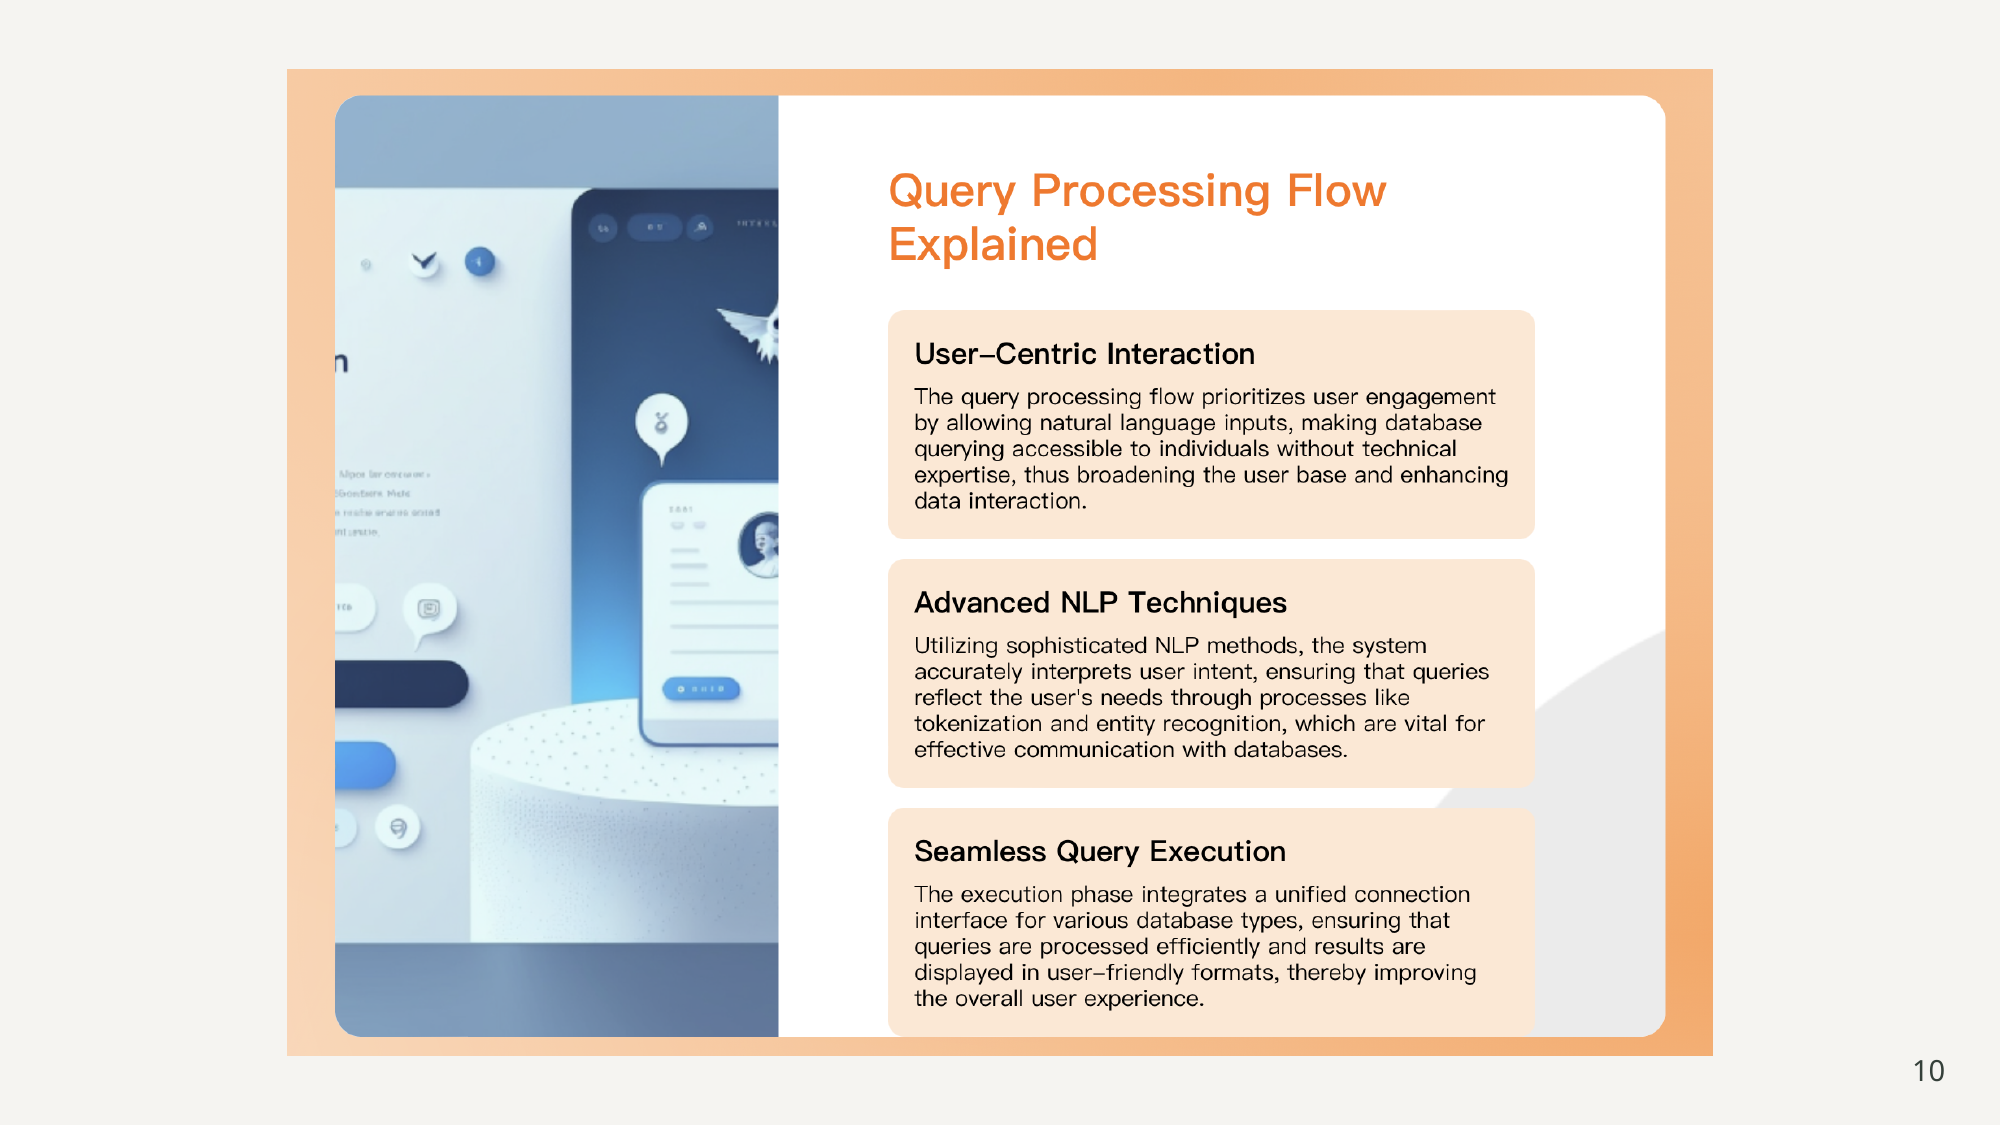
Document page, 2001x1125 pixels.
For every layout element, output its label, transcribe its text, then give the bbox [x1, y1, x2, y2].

picture [286, 68, 1714, 1057]
slide_number 10 [1875, 1042, 1961, 1103]
